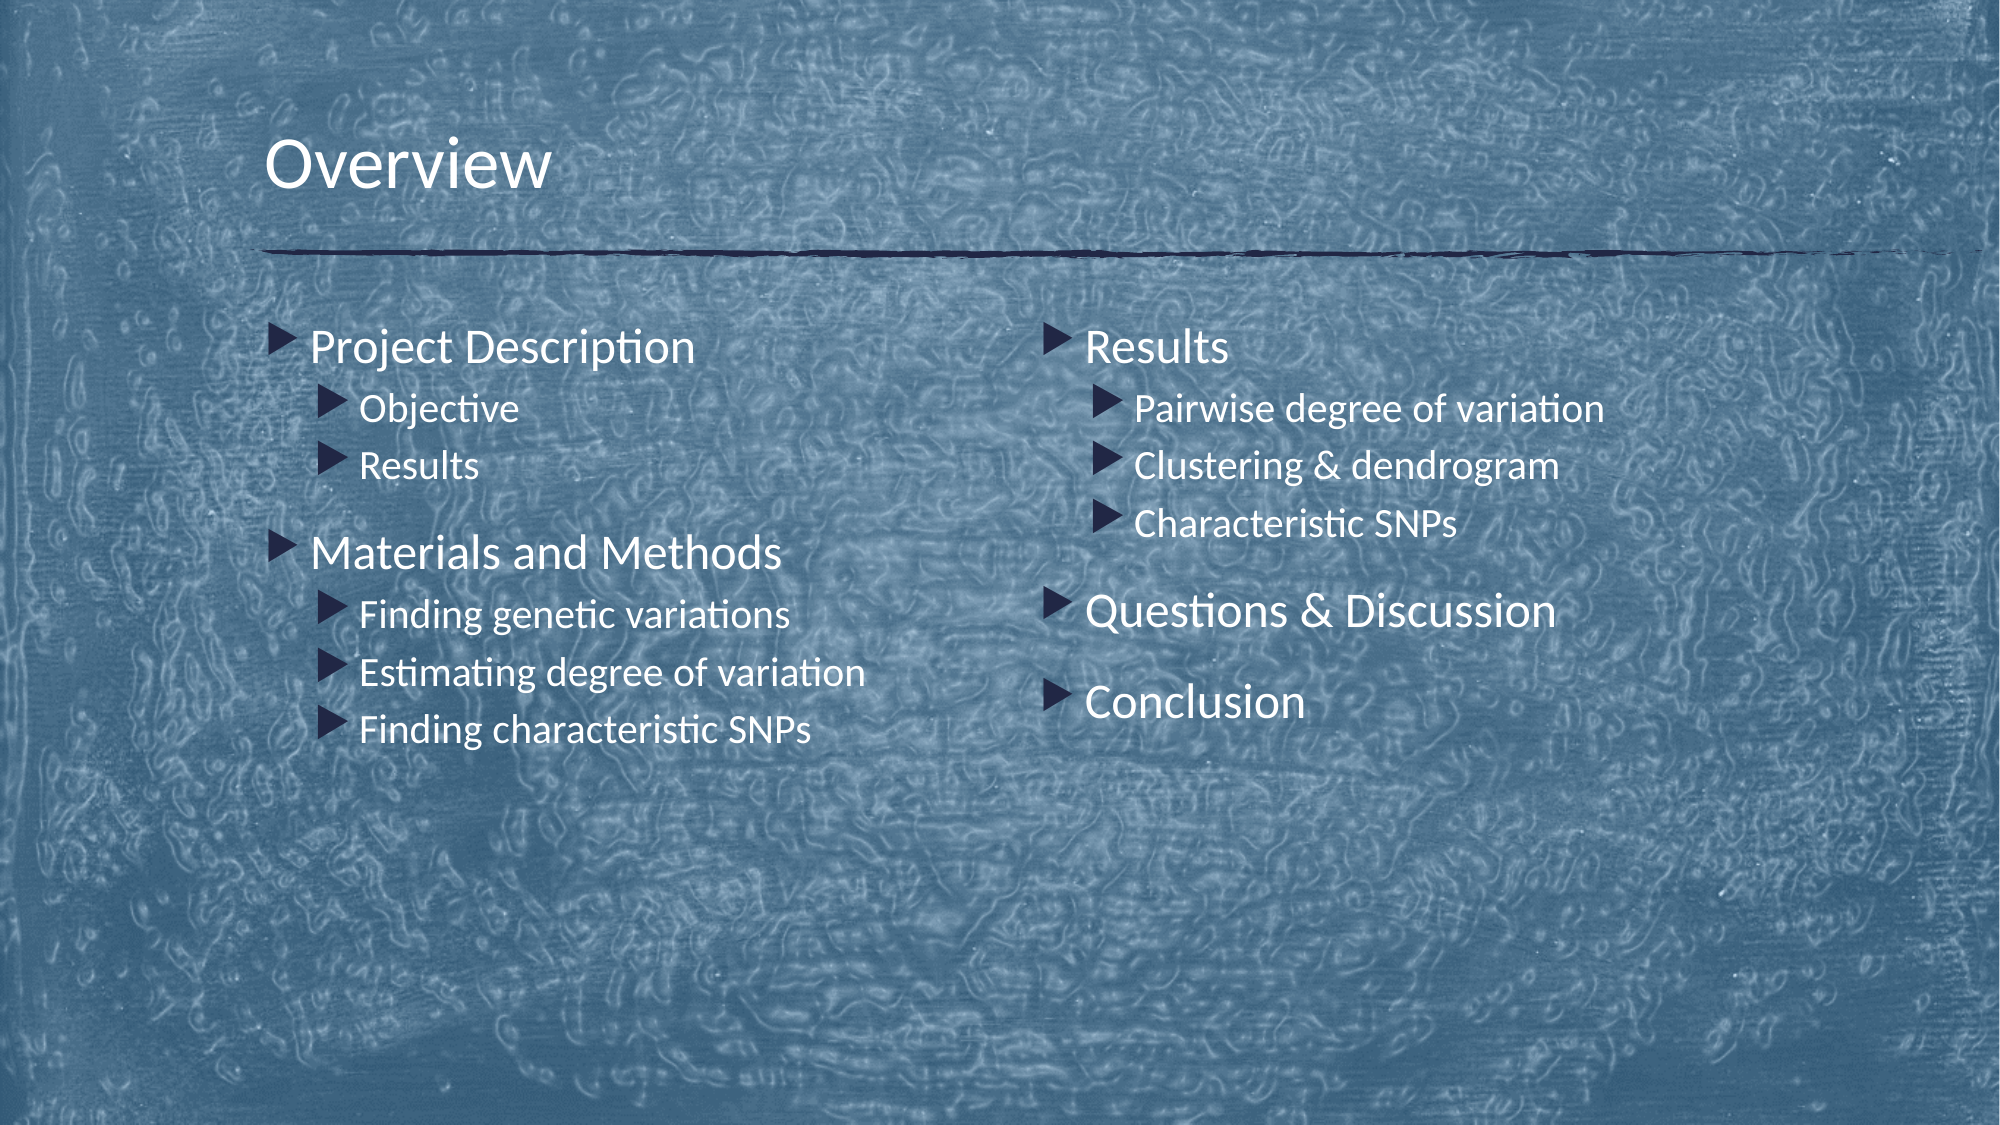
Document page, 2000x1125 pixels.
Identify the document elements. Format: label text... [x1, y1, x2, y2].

title Overview [249, 45, 1750, 213]
list Project Description Objective Results Materials and Methods Finding genetic variations Estimating degree of variation Finding characteristic SNPs [249, 312, 975, 1013]
list Results Pairwise degree of variation Clustering & dendrogram Characteristic SNPs Questions & Discussion Conclusion [1024, 312, 1750, 1013]
